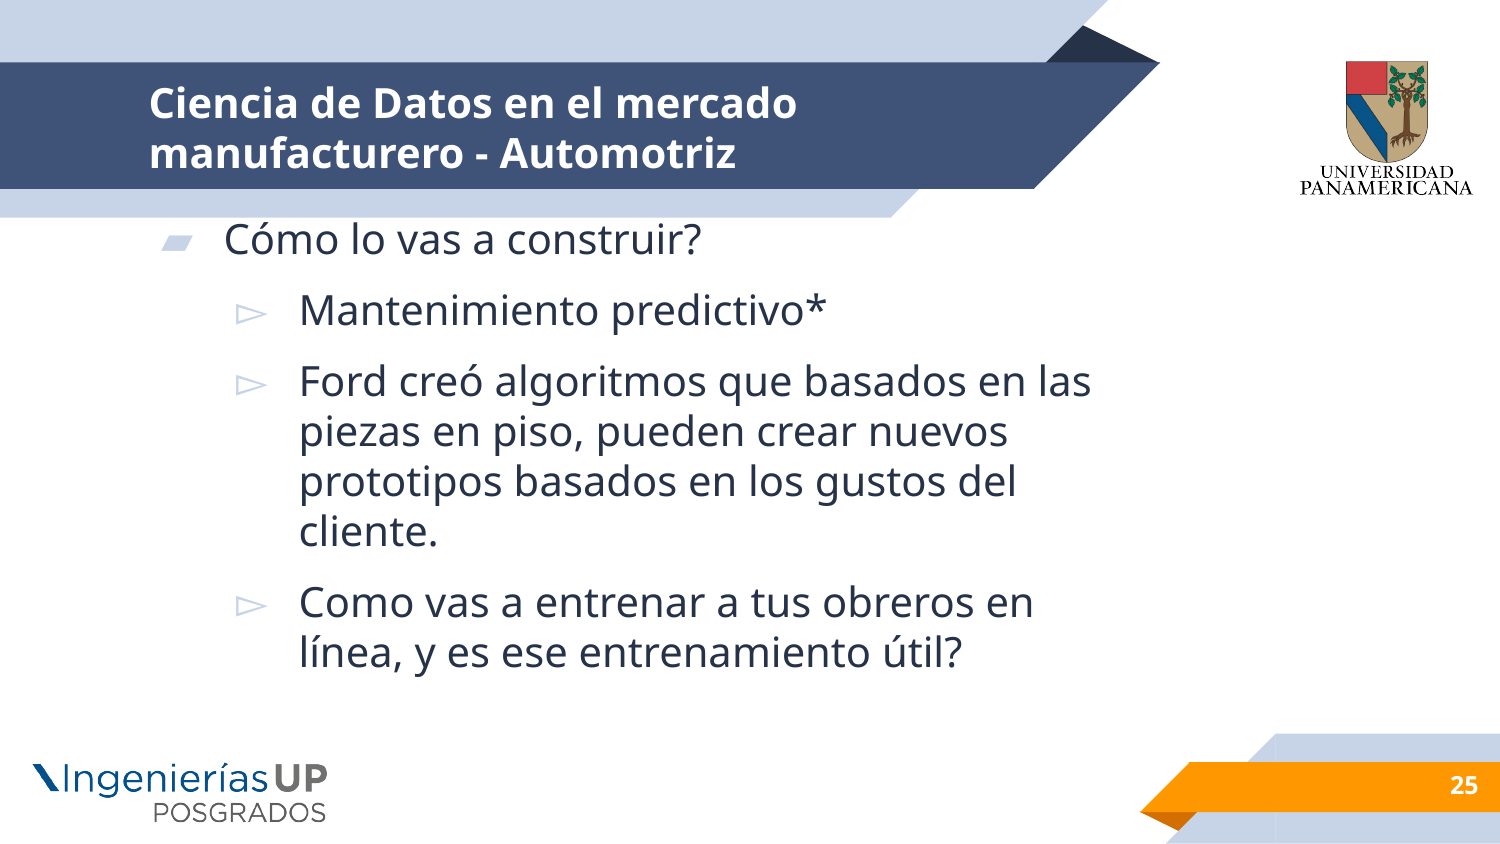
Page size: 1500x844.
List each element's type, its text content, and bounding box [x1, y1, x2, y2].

picture [15, 737, 344, 844]
picture [1286, 44, 1490, 210]
slide_number 25 [1249, 760, 1494, 813]
list Cómo lo vas a construir? Mantenimiento predictivo* Ford creó algoritmos que basados en las piezas en piso, pueden crear nuevos prototipos basados en los gustos del cliente. Como vas a entrenar a tus obreros en línea, y es ese entrenamiento útil? [133, 217, 1140, 734]
title Ciencia de Datos en el mercado manufacturero - Automotriz [133, 64, 1035, 190]
